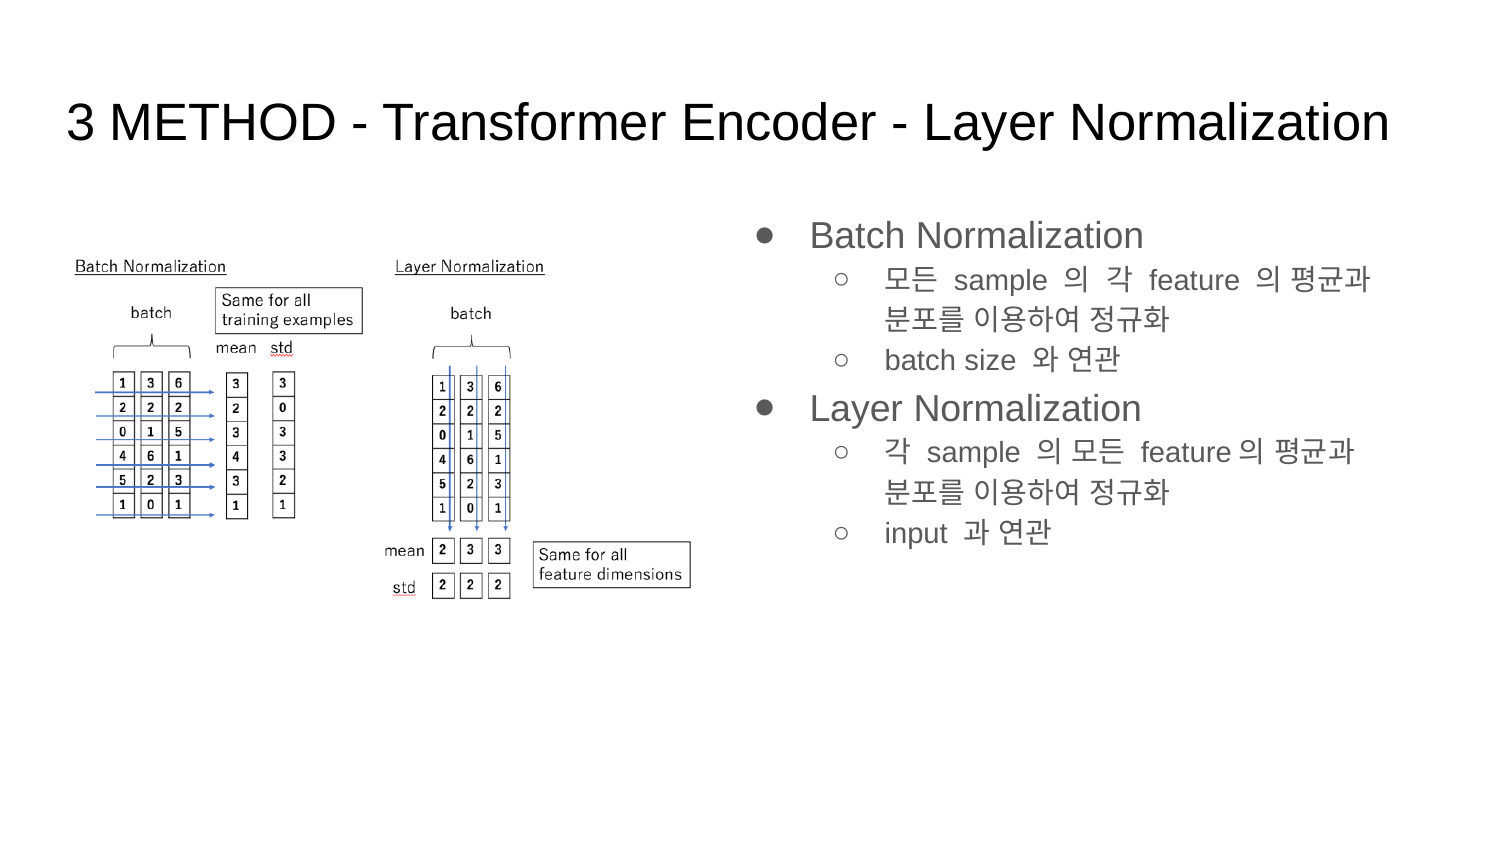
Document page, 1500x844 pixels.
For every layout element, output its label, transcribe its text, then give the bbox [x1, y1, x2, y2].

list Batch Normalization 모든 sample 의 각 feature 의 평균과 분포를 이용하여 정규화 batch size 와 연관 Layer Normalization 각 sample 의 모든 feature의 평균과 분포를 이용하여 정규화 input 과 연관 [719, 189, 1449, 750]
picture [50, 231, 704, 613]
title 3 METHOD - Transformer Encoder - Layer Normalization [51, 72, 1449, 167]
